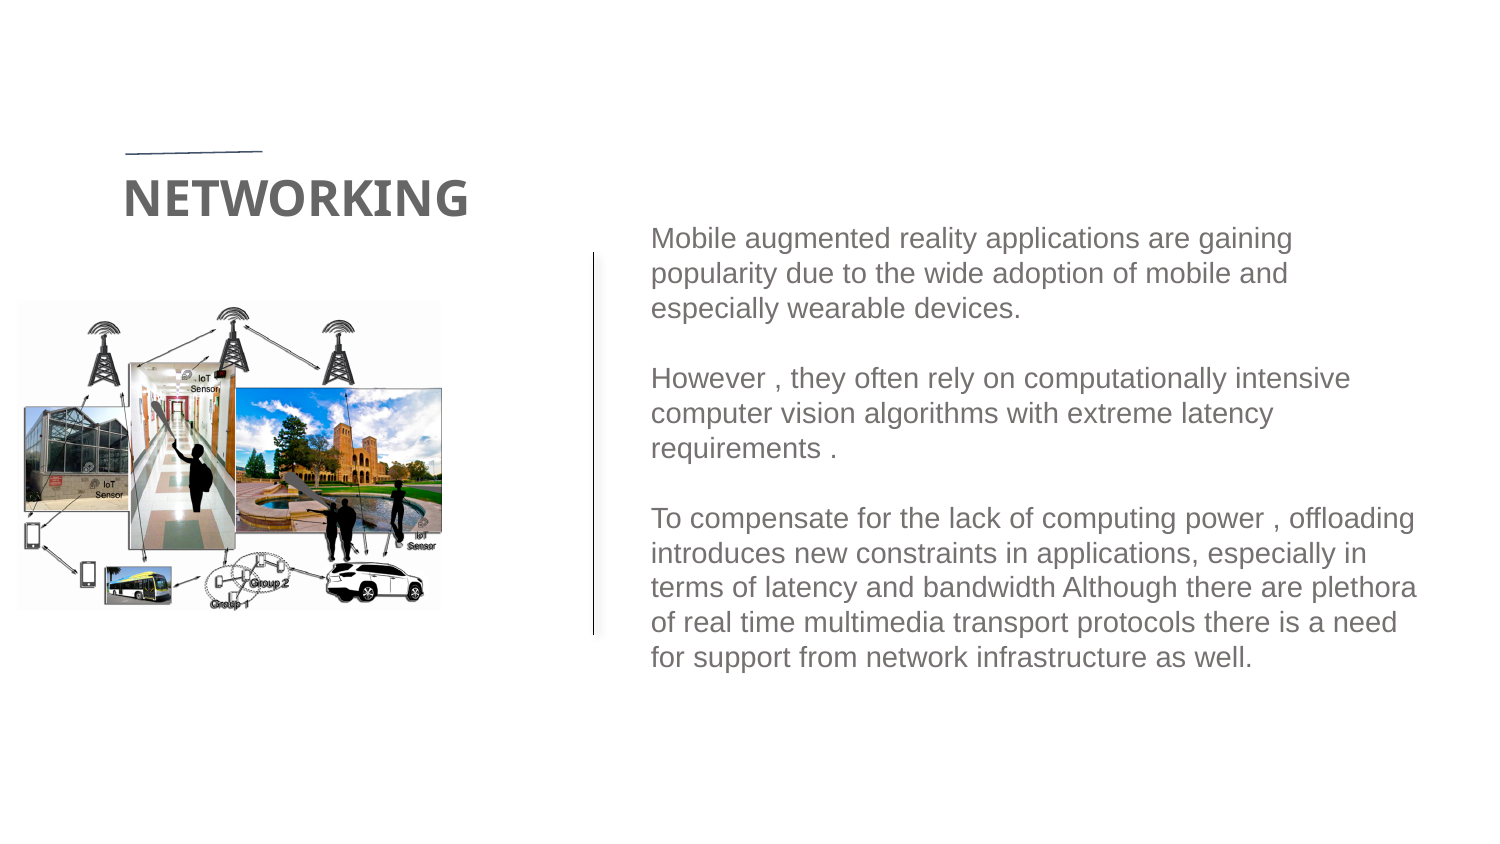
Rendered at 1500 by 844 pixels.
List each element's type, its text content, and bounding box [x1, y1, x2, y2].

text_box NETWORKING [107, 151, 568, 277]
picture [17, 299, 442, 611]
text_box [125, 151, 263, 155]
text_box Mobile augmented reality applications are gaining popularity due to the wide adoption of mobile and especially wearable devices. However , they often rely on computationally intensive computer vision algorithms with extreme latency requirements . To compensate for the lack of computing power , offloading introduces new constraints in applications, especially in terms of latency and bandwidth Although there are plethora of real time multimedia transport protocols there is a need for support from network infrastructure as well. [635, 204, 1437, 422]
